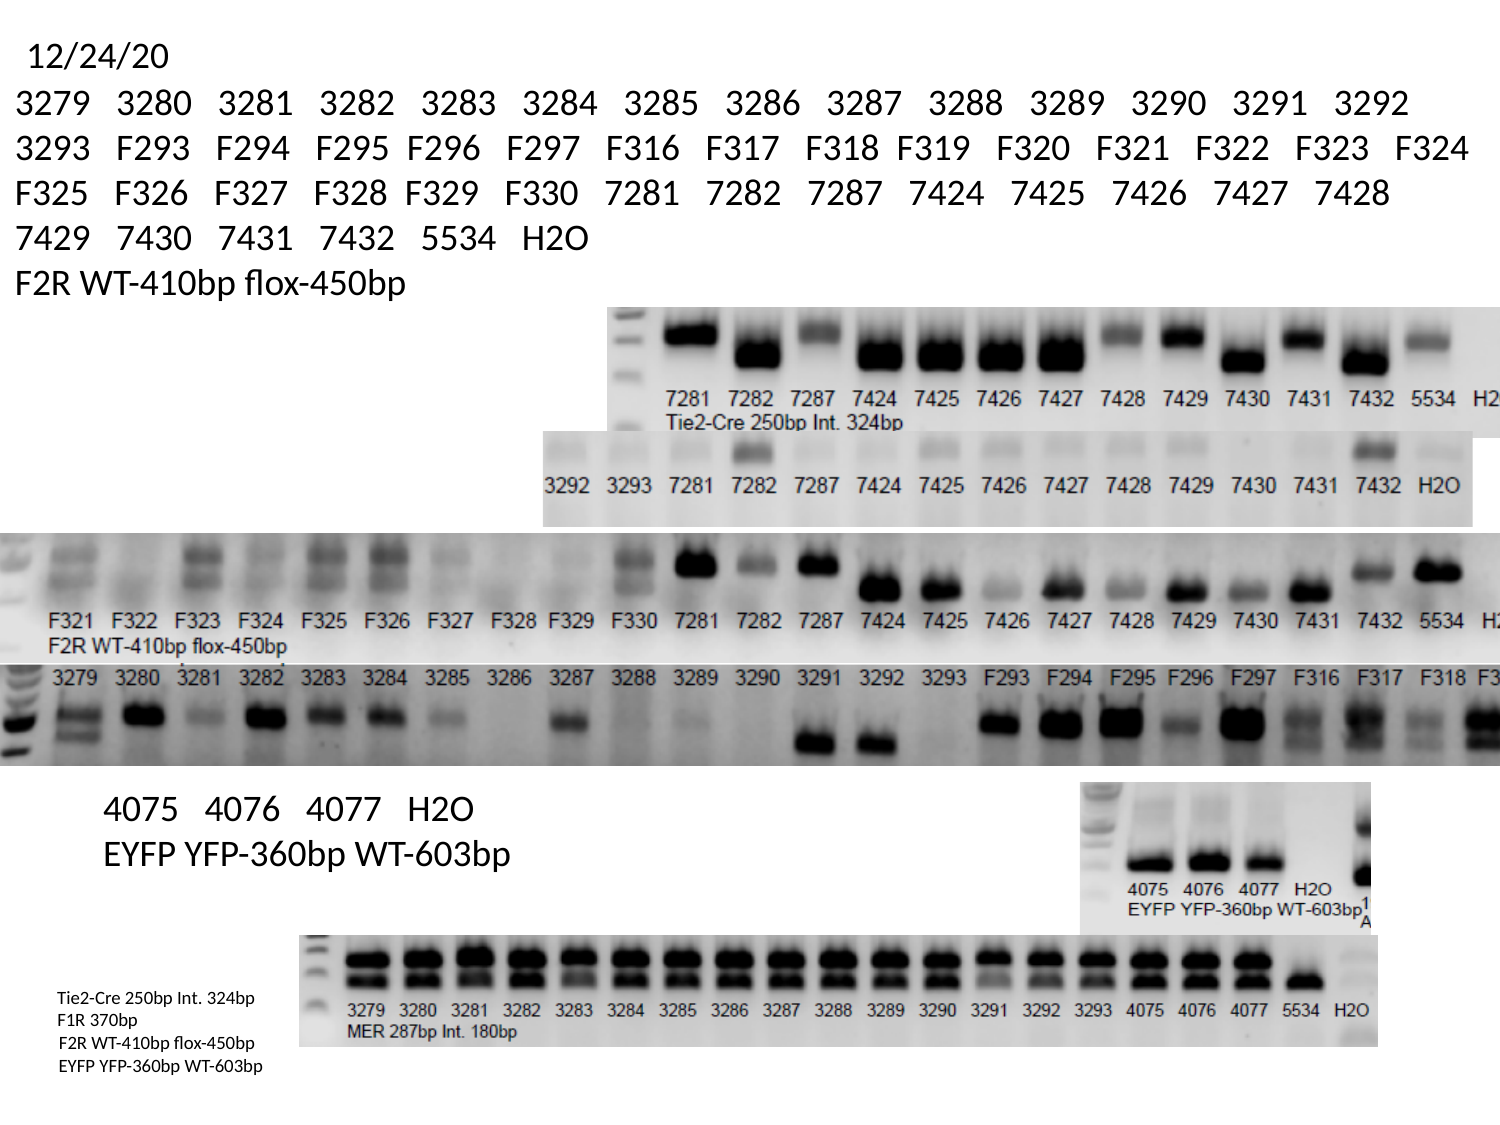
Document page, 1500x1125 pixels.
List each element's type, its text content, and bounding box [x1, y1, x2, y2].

text_box 12/24/20 [11, 23, 184, 70]
picture [298, 782, 1378, 1047]
picture [0, 532, 1500, 766]
text_box F2R WT-410bp flox-450bp [44, 1023, 270, 1046]
picture [542, 307, 1500, 527]
text_box EYFP YFP-360bp WT-603bp [43, 1046, 278, 1085]
text_box 3279 3280 3281 3282 3283 3284 3285 3286 3287 3288 3289 3290 3291 3292 3293 F293 F294 F295 F296 F297 F316 F317 F318 F319 F320 F321 F322 F323 F324 F325 F326 F327 F328 F329 F330 7281 7282 7287 7424 7425 7426 7427 7428 7429 7430 7431 7432 5534 H2O F2R WT-410bp flox-450bp [0, 70, 1500, 311]
text_box 4075 4076 4077 H2O EYFP YFP-360bp WT-603bp [88, 777, 839, 882]
text_box F1R 370bp [42, 1000, 153, 1038]
text_box Tie2-Cre 250bp Int. 324bp [42, 978, 270, 1016]
